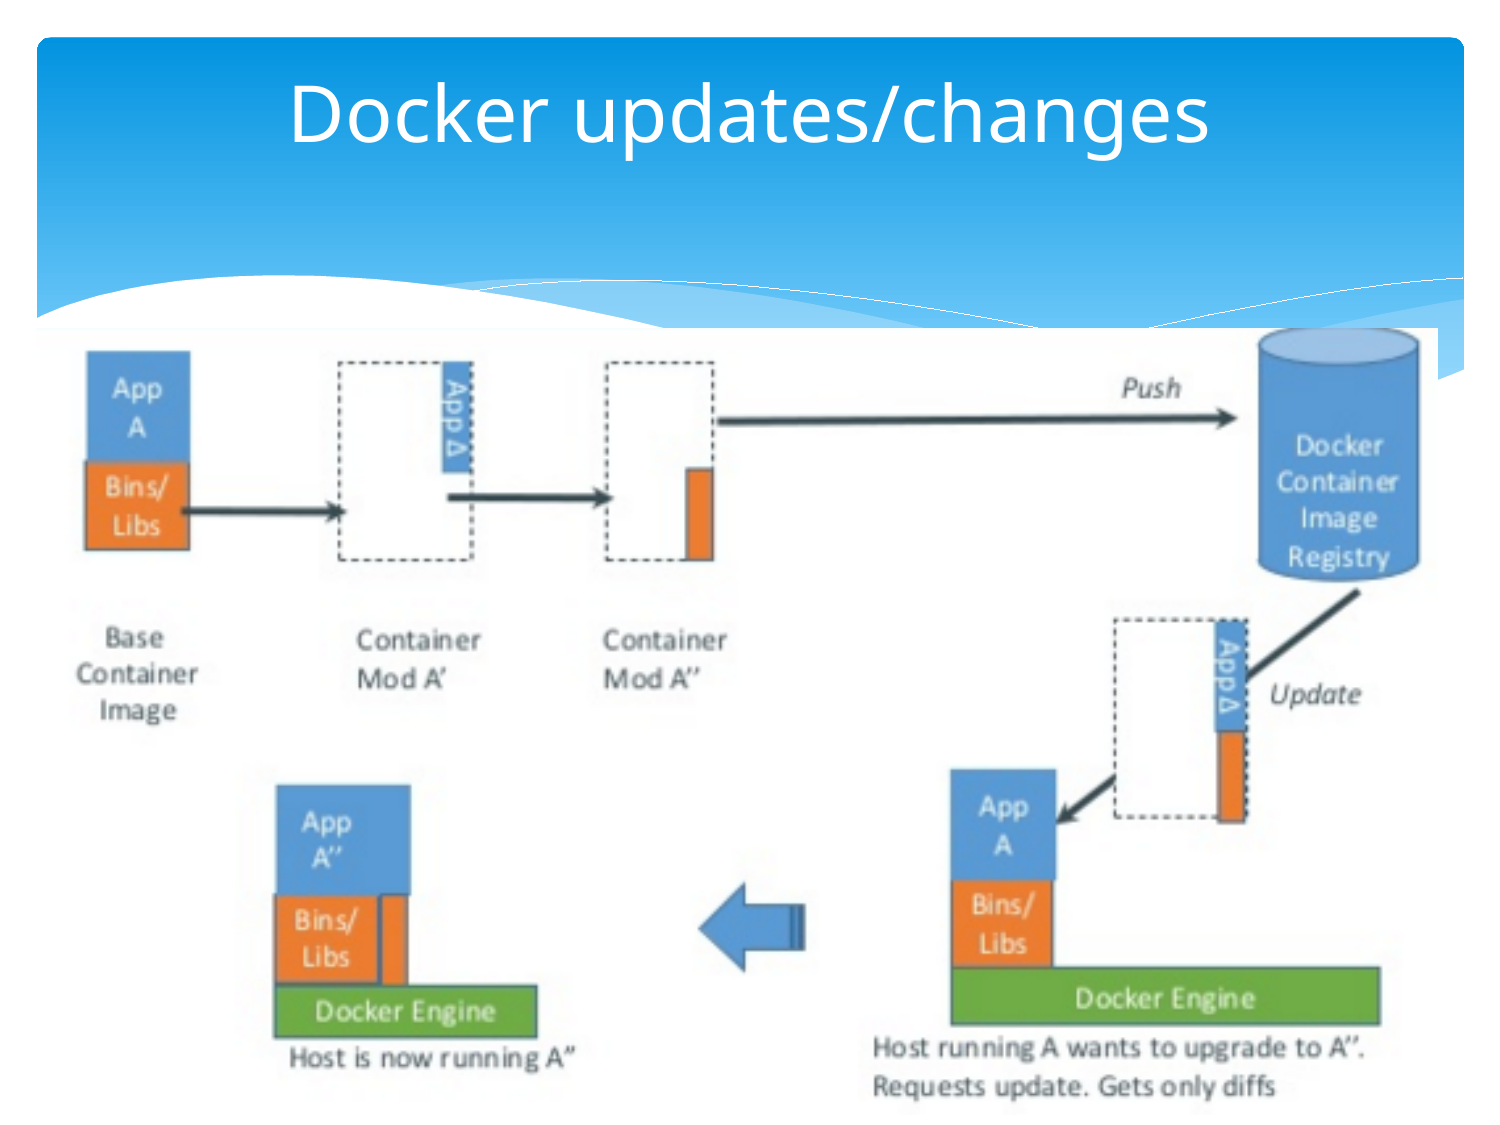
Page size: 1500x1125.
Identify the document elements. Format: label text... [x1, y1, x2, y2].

title Docker updates/changes [75, 55, 1425, 261]
picture [36, 328, 1438, 1115]
